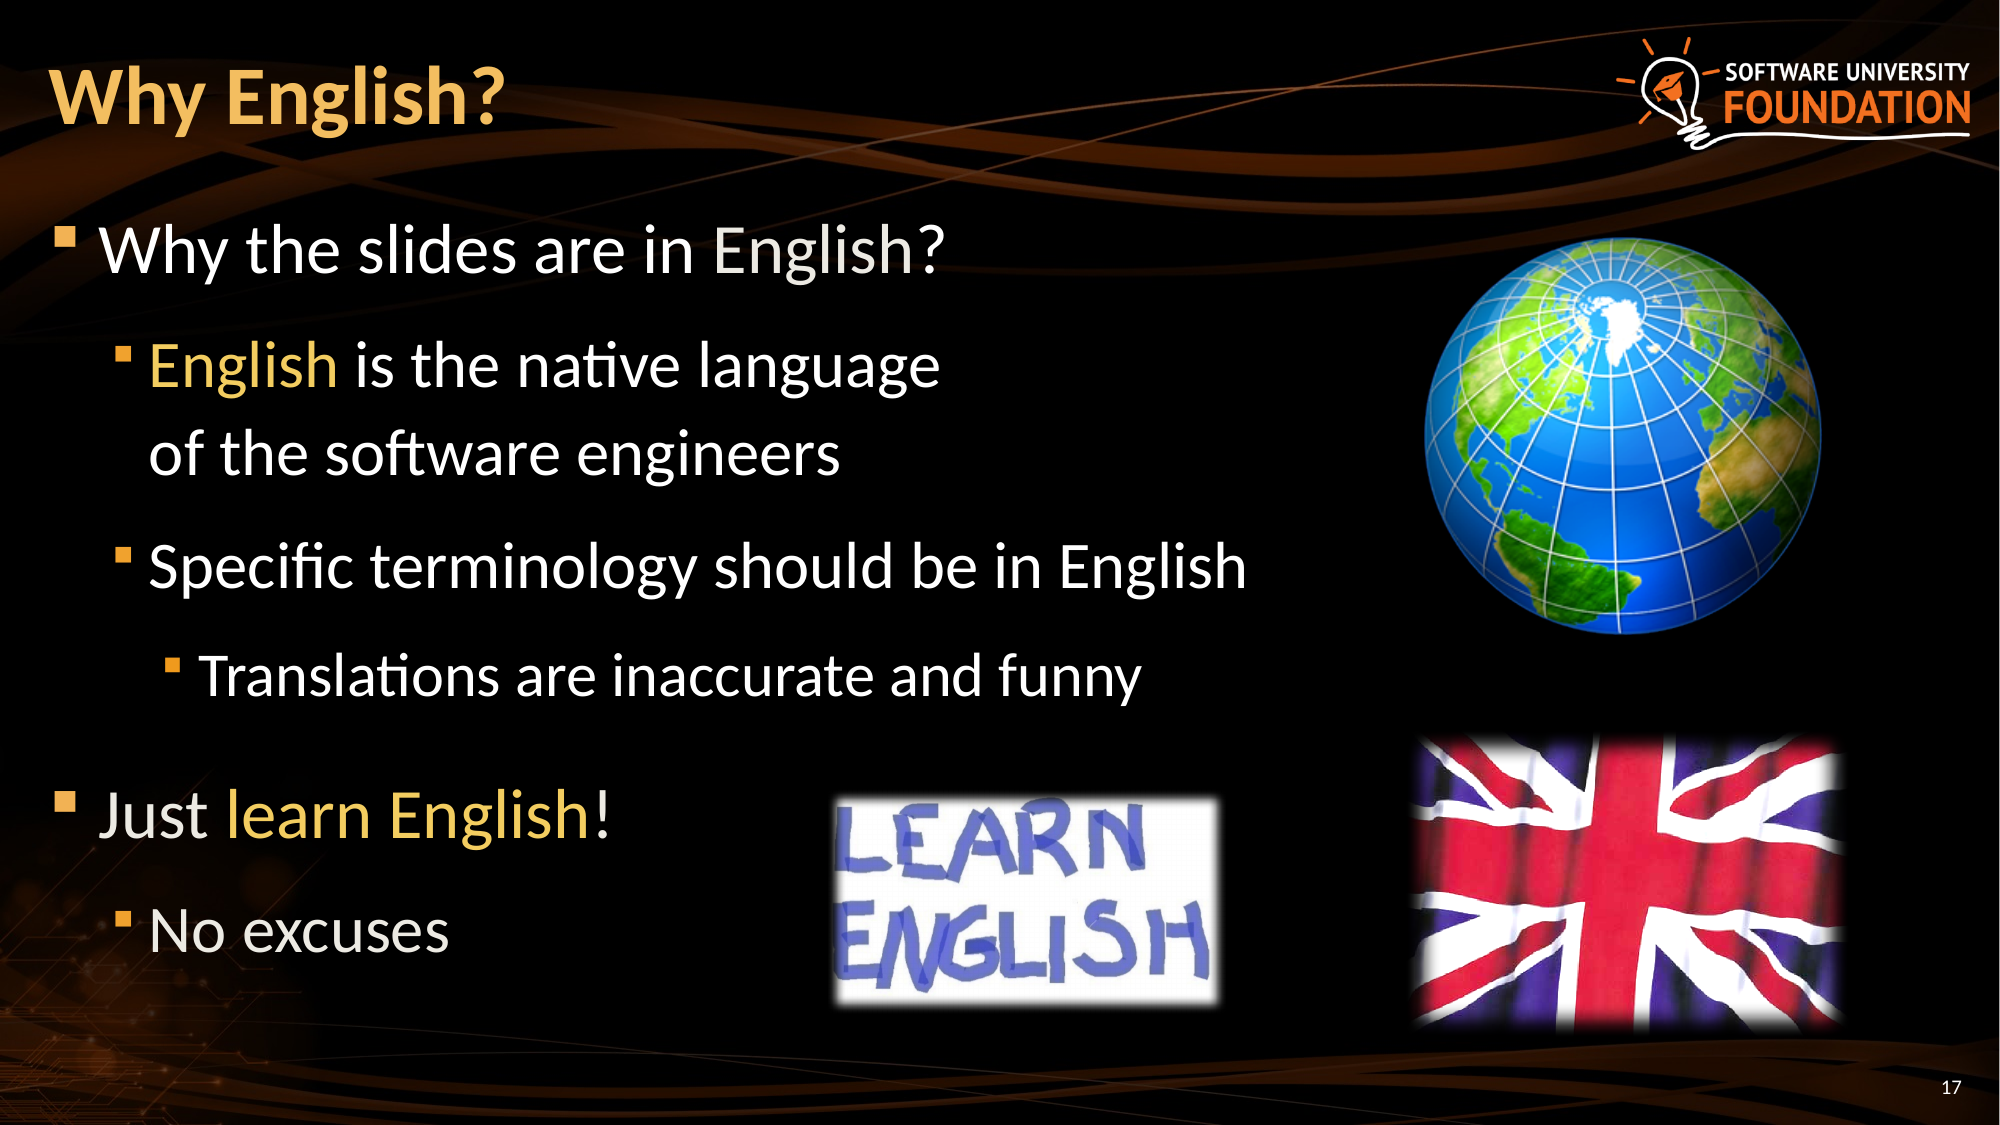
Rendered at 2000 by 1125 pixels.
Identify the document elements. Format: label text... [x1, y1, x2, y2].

list Why the slides are in English? English is the native language of the software engineers Specific terminology should be in English Translations are inaccurate and funny Just learn English! No excuses [31, 188, 1968, 1103]
picture [0, 0, 2000, 1125]
title Why English? [30, 6, 1602, 189]
